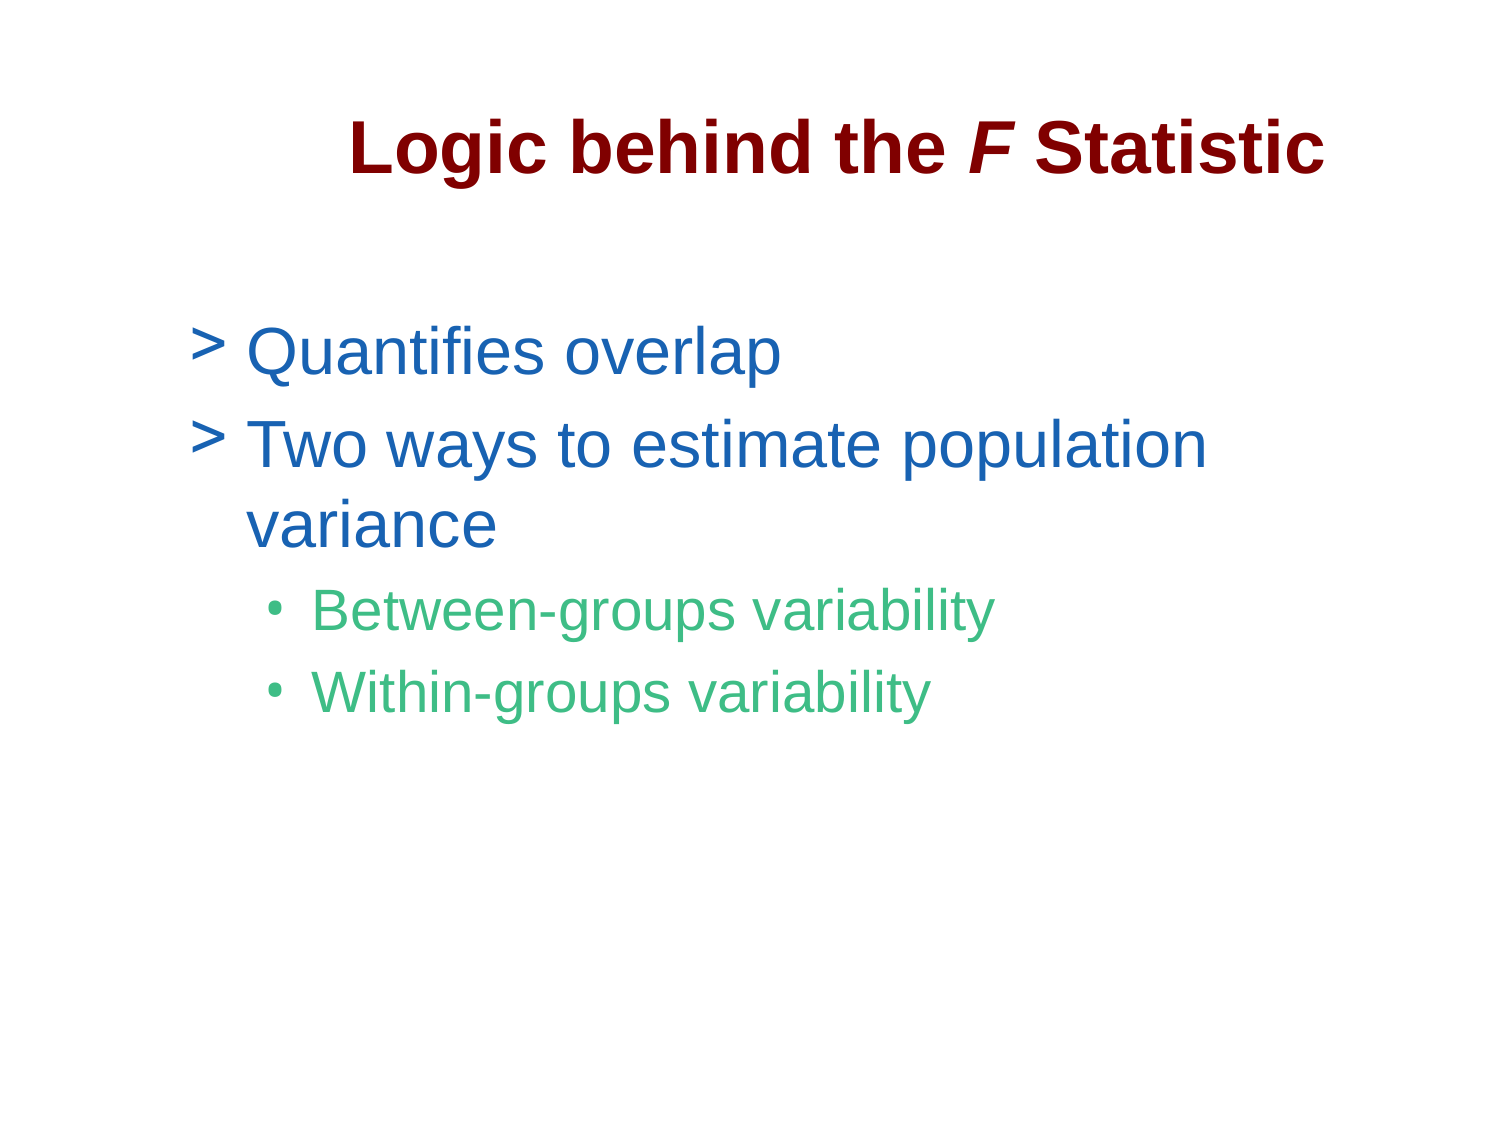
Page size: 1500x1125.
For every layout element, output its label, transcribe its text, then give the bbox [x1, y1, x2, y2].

list Quantifies overlap Two ways to estimate population variance Between-groups variability Within-groups variability [174, 299, 1451, 976]
title Logic behind the F Statistic [199, 99, 1476, 188]
